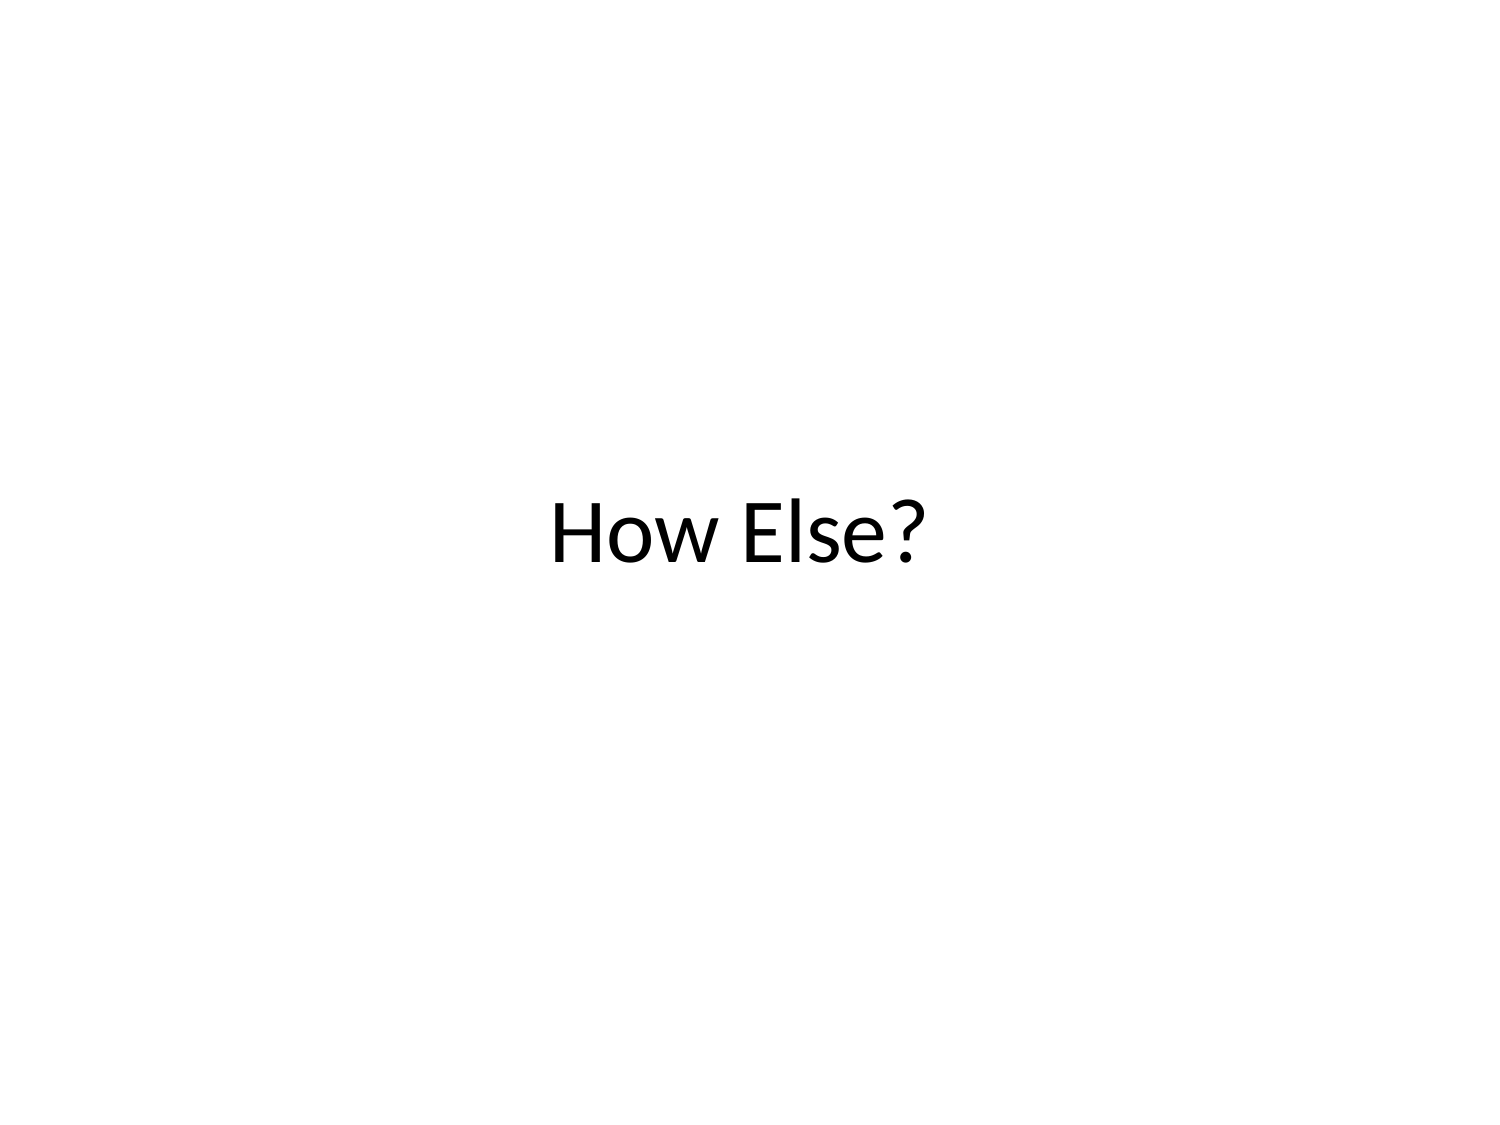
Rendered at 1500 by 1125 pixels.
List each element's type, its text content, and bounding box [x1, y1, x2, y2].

title How Else? [64, 432, 1415, 621]
